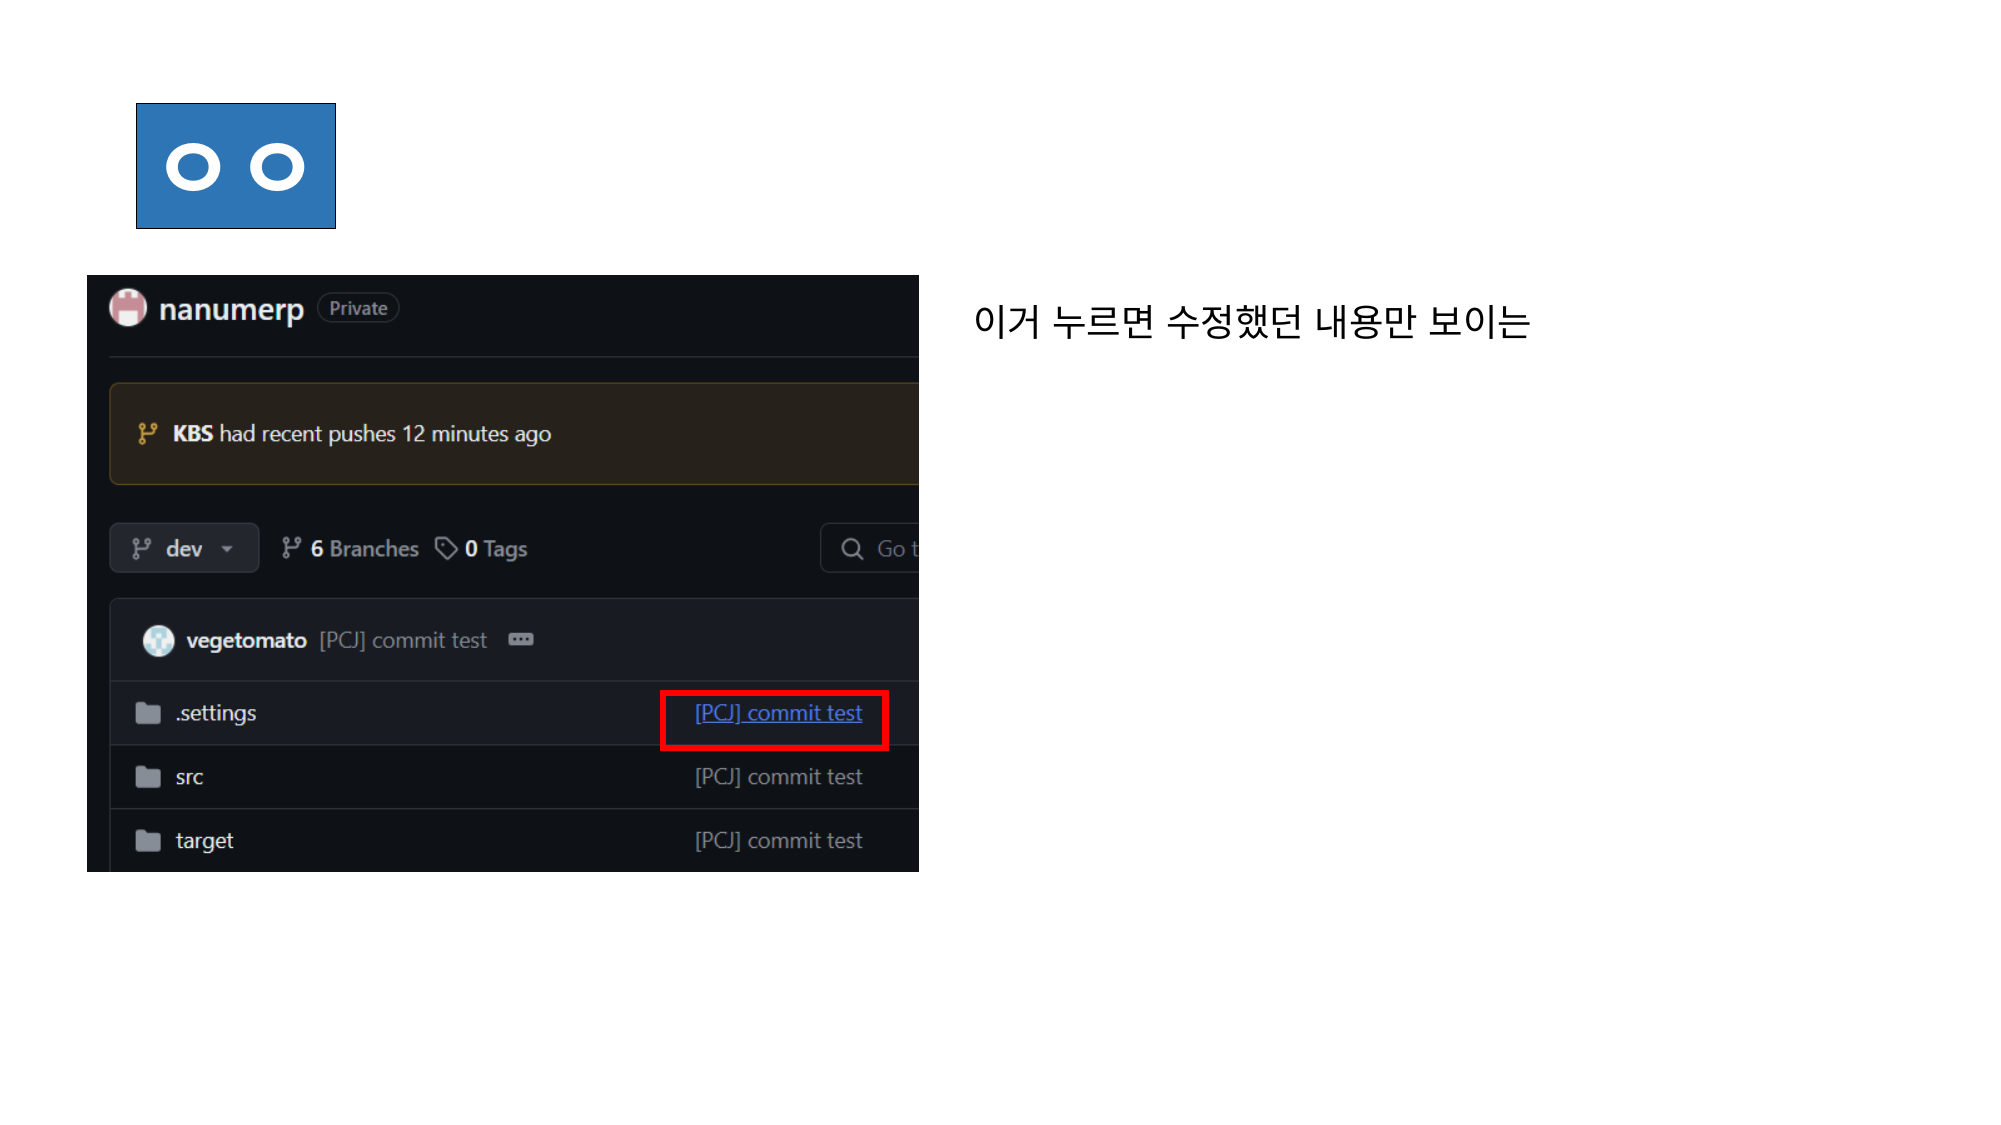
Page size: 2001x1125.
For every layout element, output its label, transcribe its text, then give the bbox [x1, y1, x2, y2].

text_box 이거 누르면 수정했던 내용만 보이는 [958, 291, 1559, 352]
text_box ㅇㅇ [136, 103, 336, 229]
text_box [87, 275, 919, 872]
